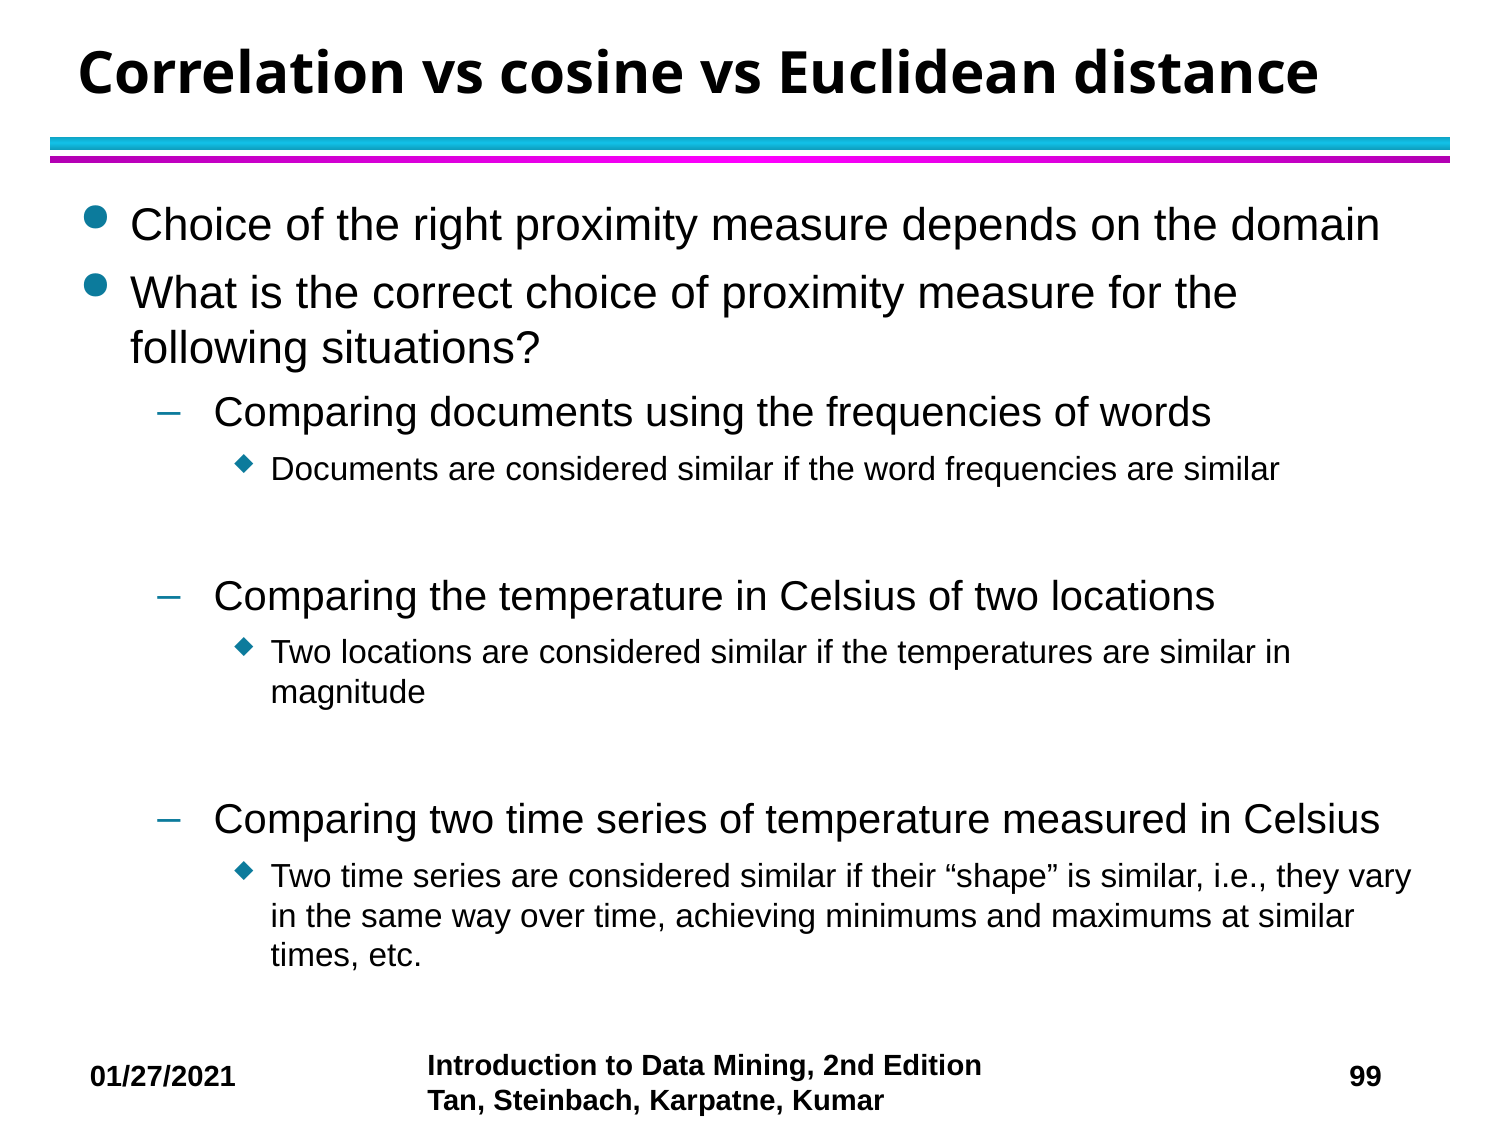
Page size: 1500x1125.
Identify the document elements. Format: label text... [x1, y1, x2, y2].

list Choice of the right proximity measure depends on the domain What is the correct choice of proximity measure for the following situations? Comparing documents using the frequencies of words Documents are considered similar if the word frequencies are similar Comparing the temperature in Celsius of two locations Two locations are considered similar if the temperatures are similar in magnitude Comparing two time series of temperature measured in Celsius Two time series are considered similar if their “shape” is similar, i.e., they vary in the same way over time, achieving minimums and maximums at similar times, etc. [67, 187, 1432, 1038]
title Correlation vs cosine vs Euclidean distance [62, 24, 1421, 113]
